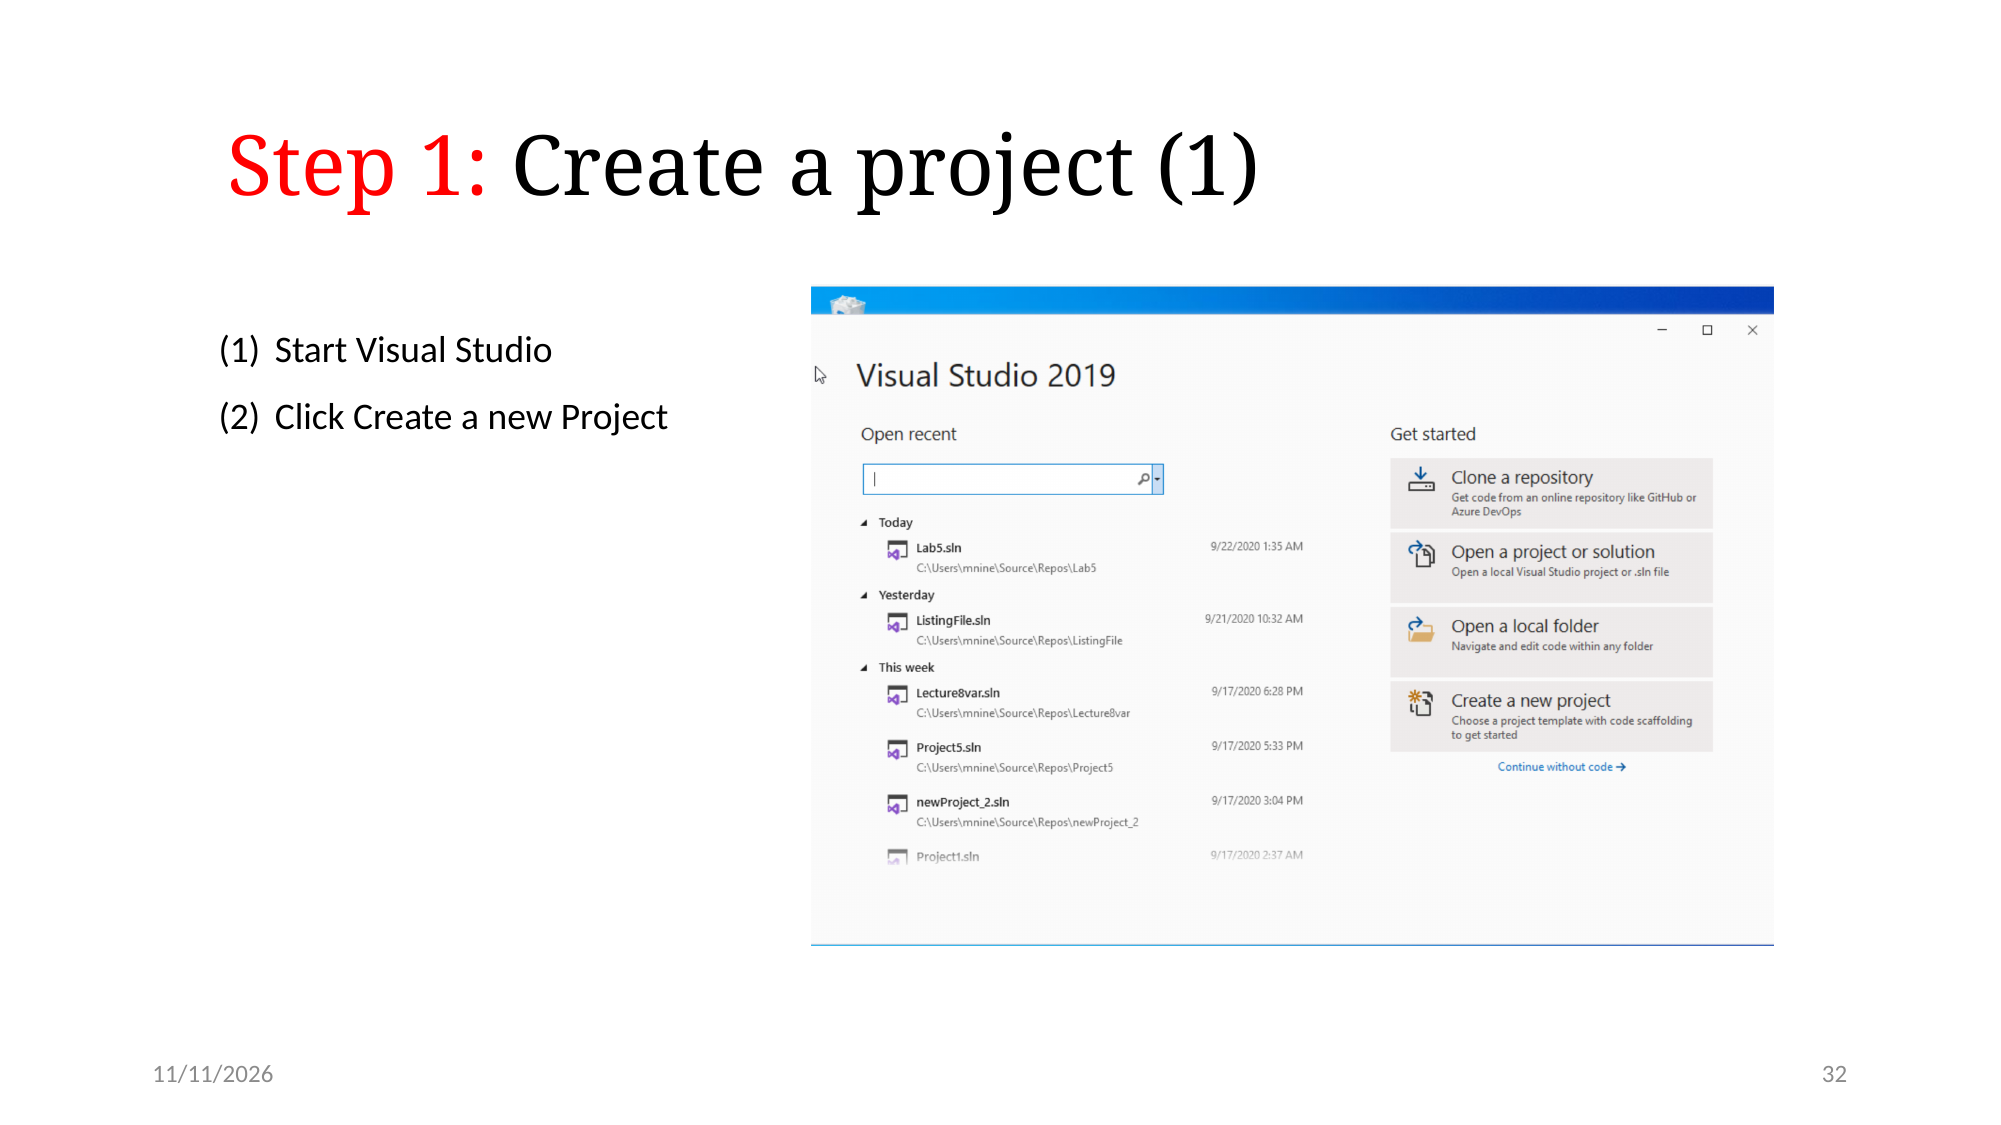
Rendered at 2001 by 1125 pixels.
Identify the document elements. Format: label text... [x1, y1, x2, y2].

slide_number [137, 1042, 588, 1103]
picture [811, 284, 1774, 946]
text_box Start Visual Studio Click Create a new Project [203, 294, 811, 580]
title Step 1: Create a project (1) [137, 59, 1863, 278]
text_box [1374, 661, 1720, 796]
slide_number 32 [1412, 1042, 1863, 1103]
